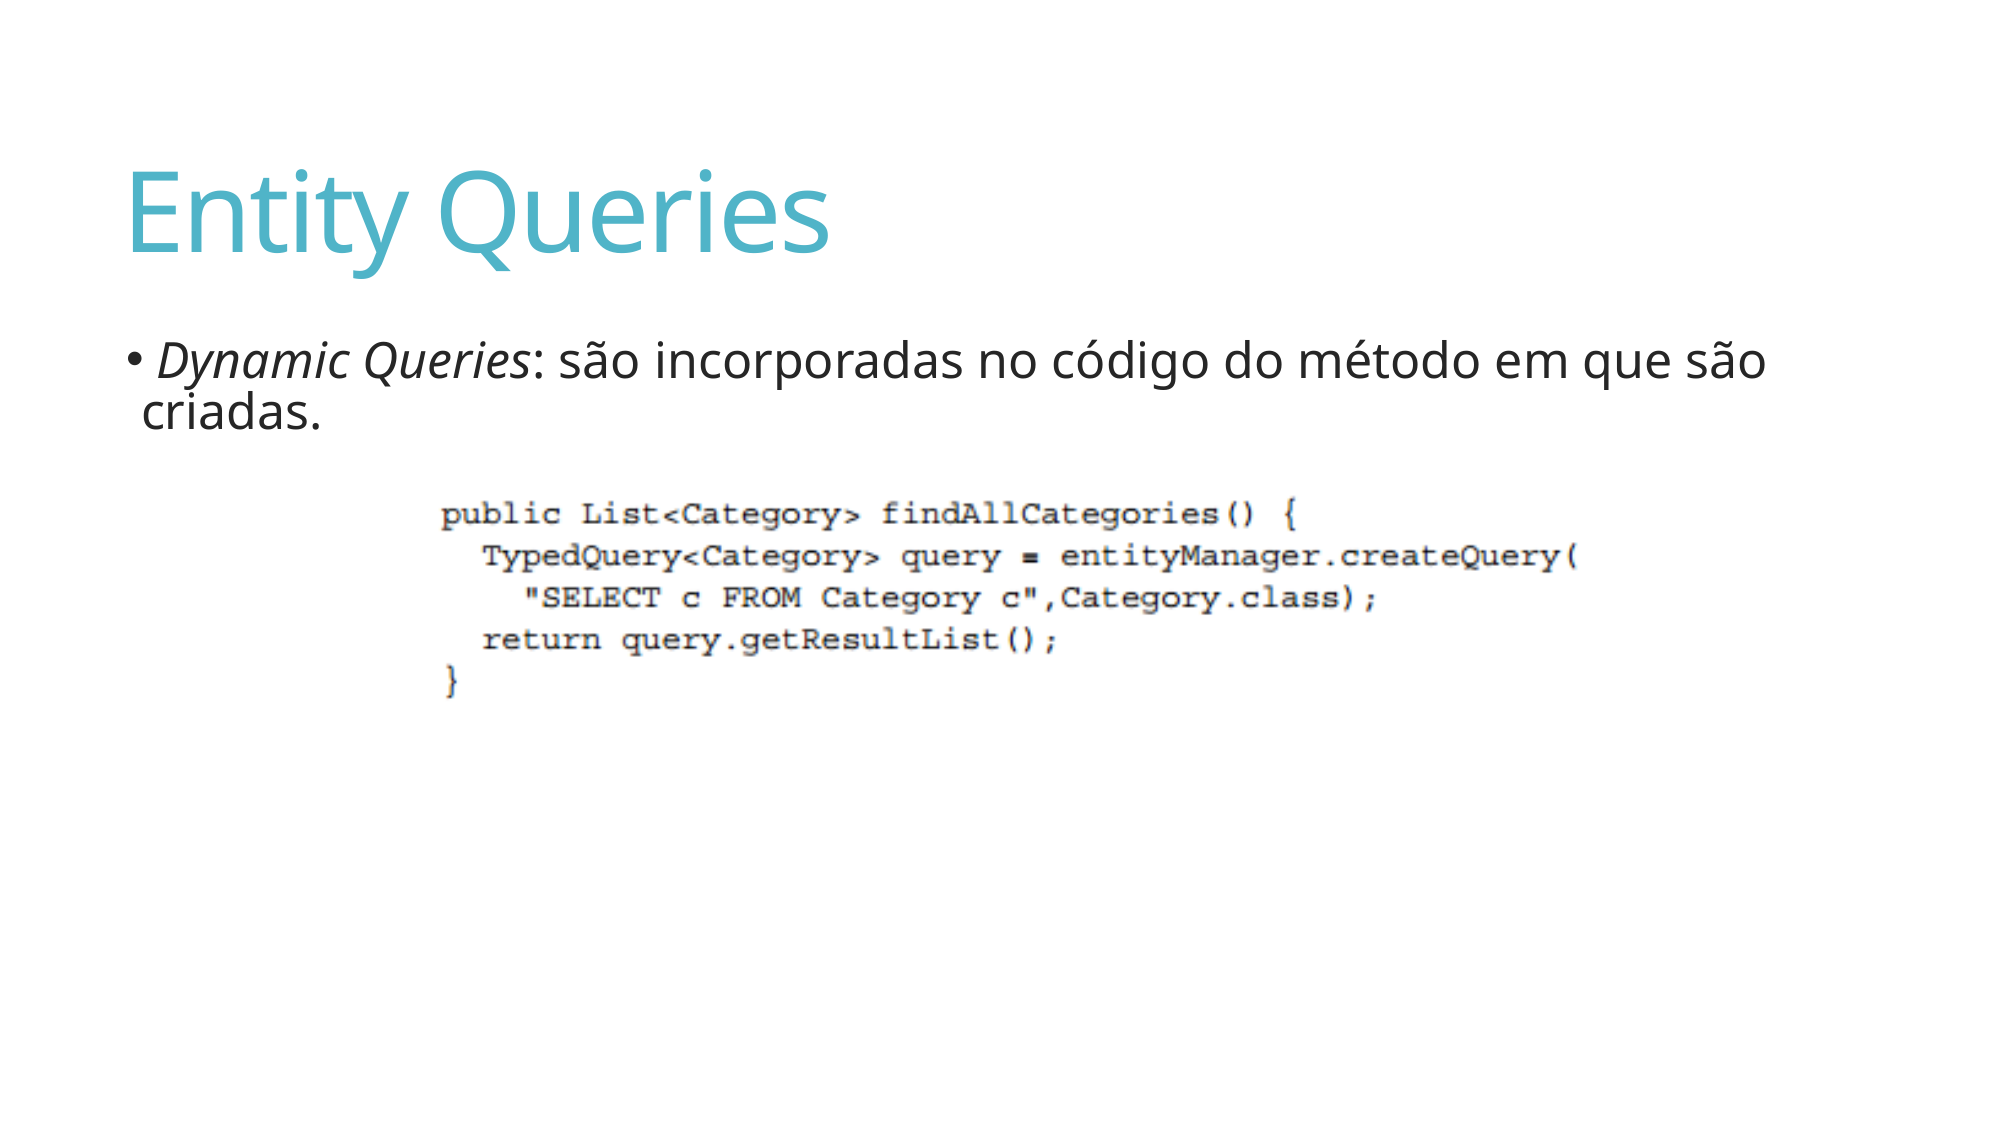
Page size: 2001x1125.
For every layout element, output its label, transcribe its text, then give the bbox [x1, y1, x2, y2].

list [435, 492, 1590, 712]
list Dynamic Queries: são incorporadas no código do método em que são criadas. [111, 329, 1876, 948]
title Entity Queries [107, 81, 1875, 354]
